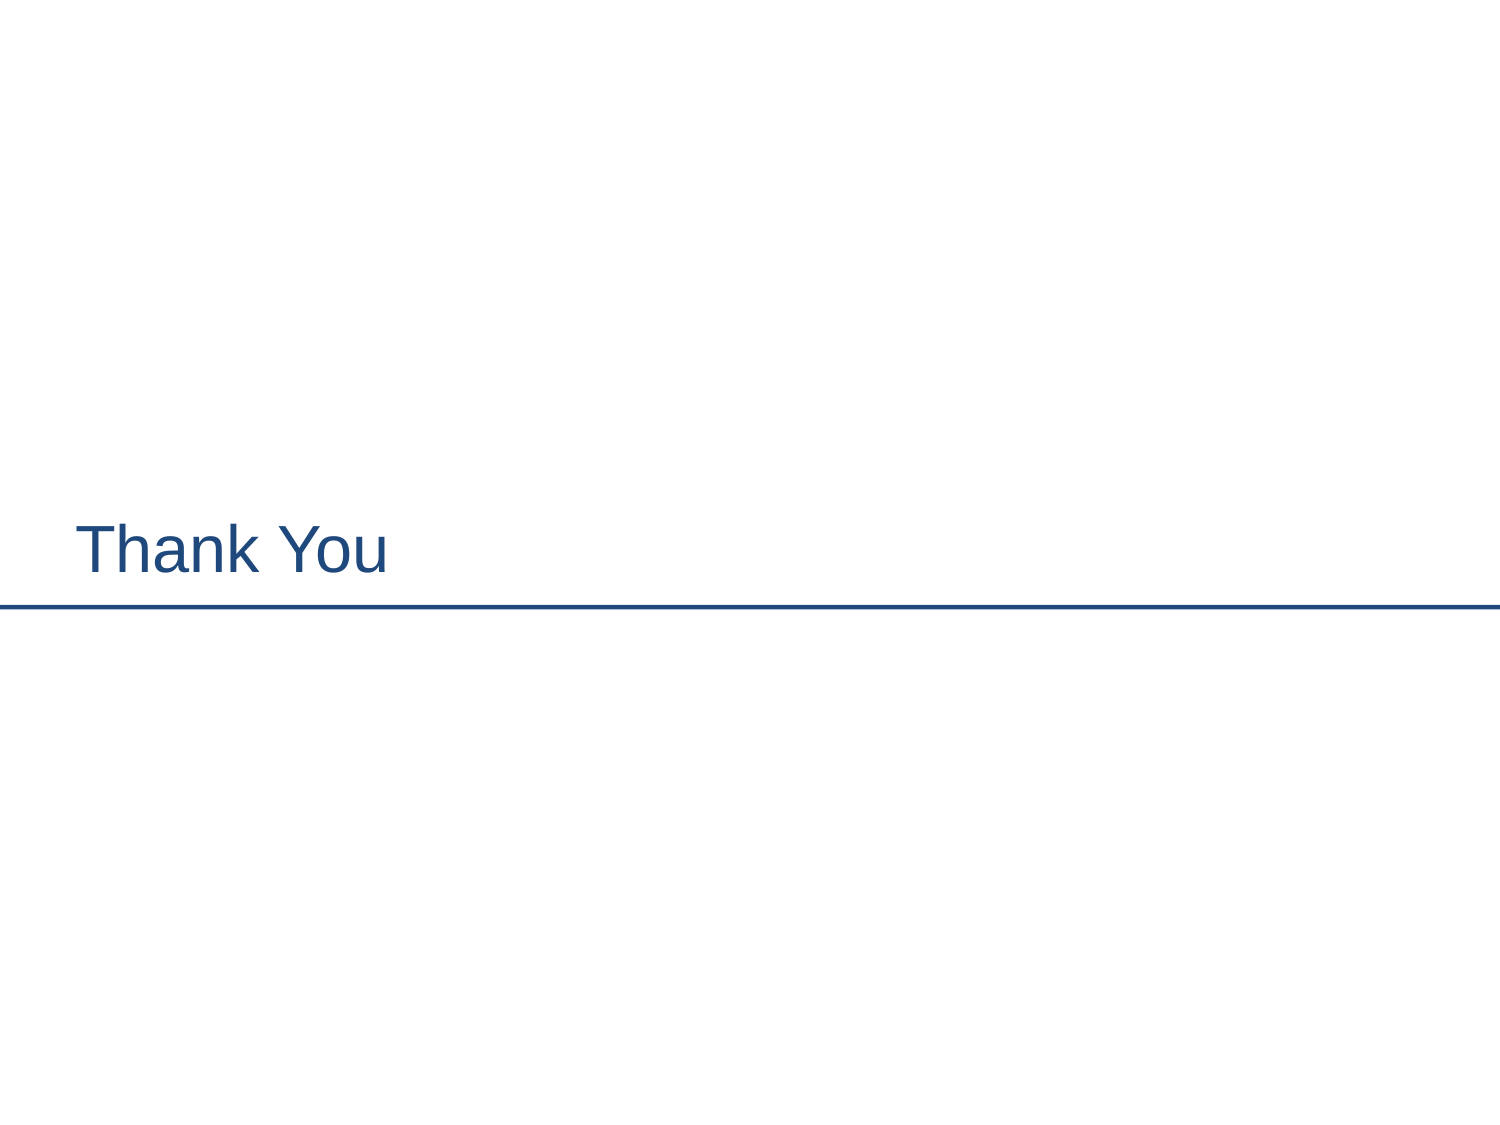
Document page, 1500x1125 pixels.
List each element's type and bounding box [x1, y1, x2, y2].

text_box [75, 262, 1425, 1005]
